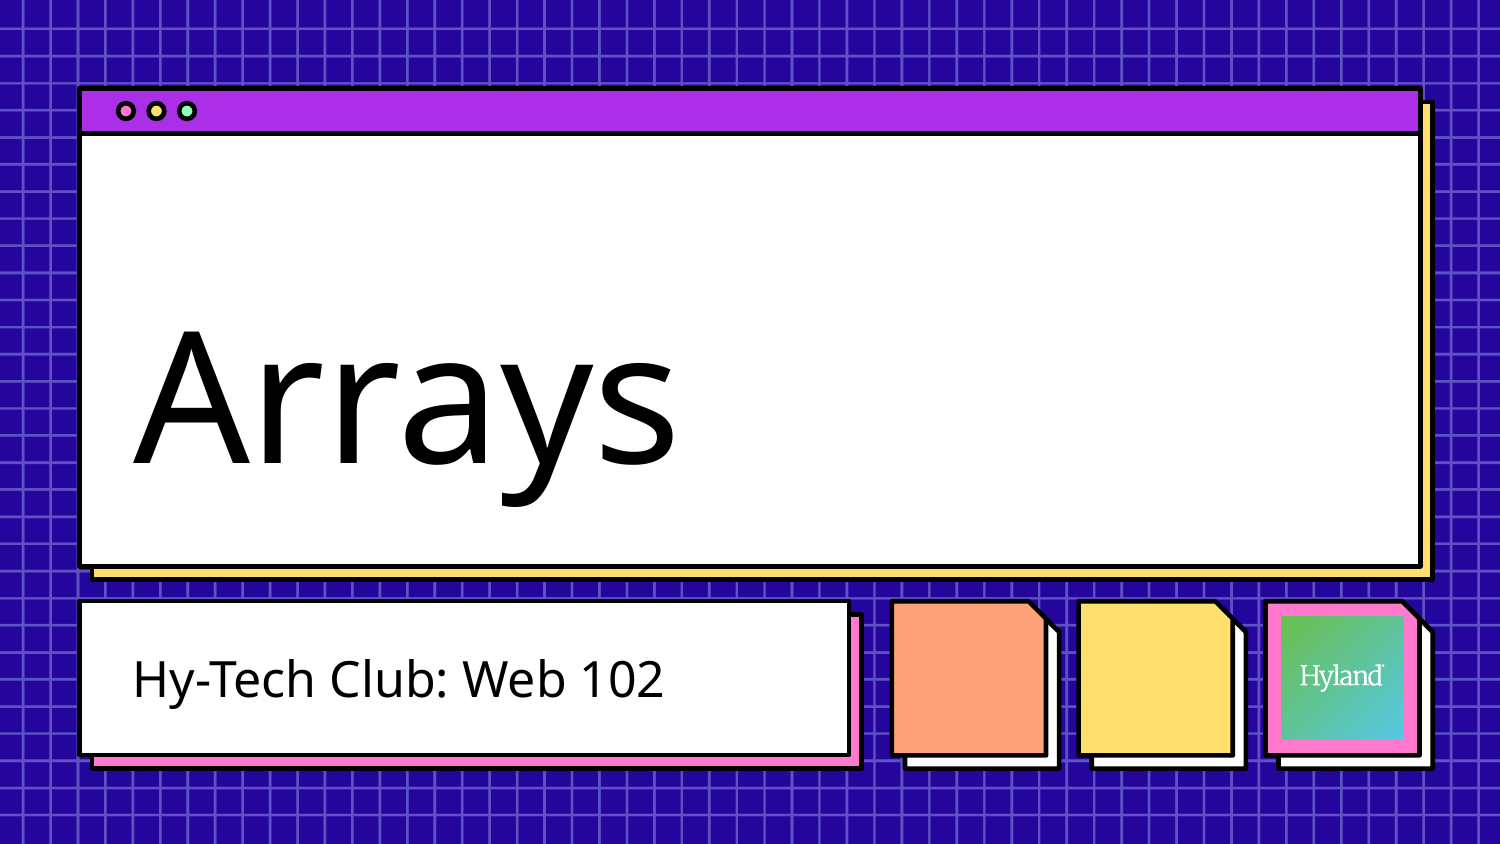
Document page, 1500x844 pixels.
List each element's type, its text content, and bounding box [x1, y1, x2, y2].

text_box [1280, 616, 1404, 740]
text_box [1278, 619, 1433, 769]
text_box [1091, 619, 1246, 769]
text_box [1078, 601, 1233, 756]
text_box [904, 619, 1060, 769]
subtitle Hy-Tech Club: Web 102 [117, 632, 799, 731]
text_box [891, 601, 1047, 756]
picture [0, 0, 1500, 844]
title Arrays [118, 186, 1382, 516]
text_box [1265, 601, 1420, 756]
